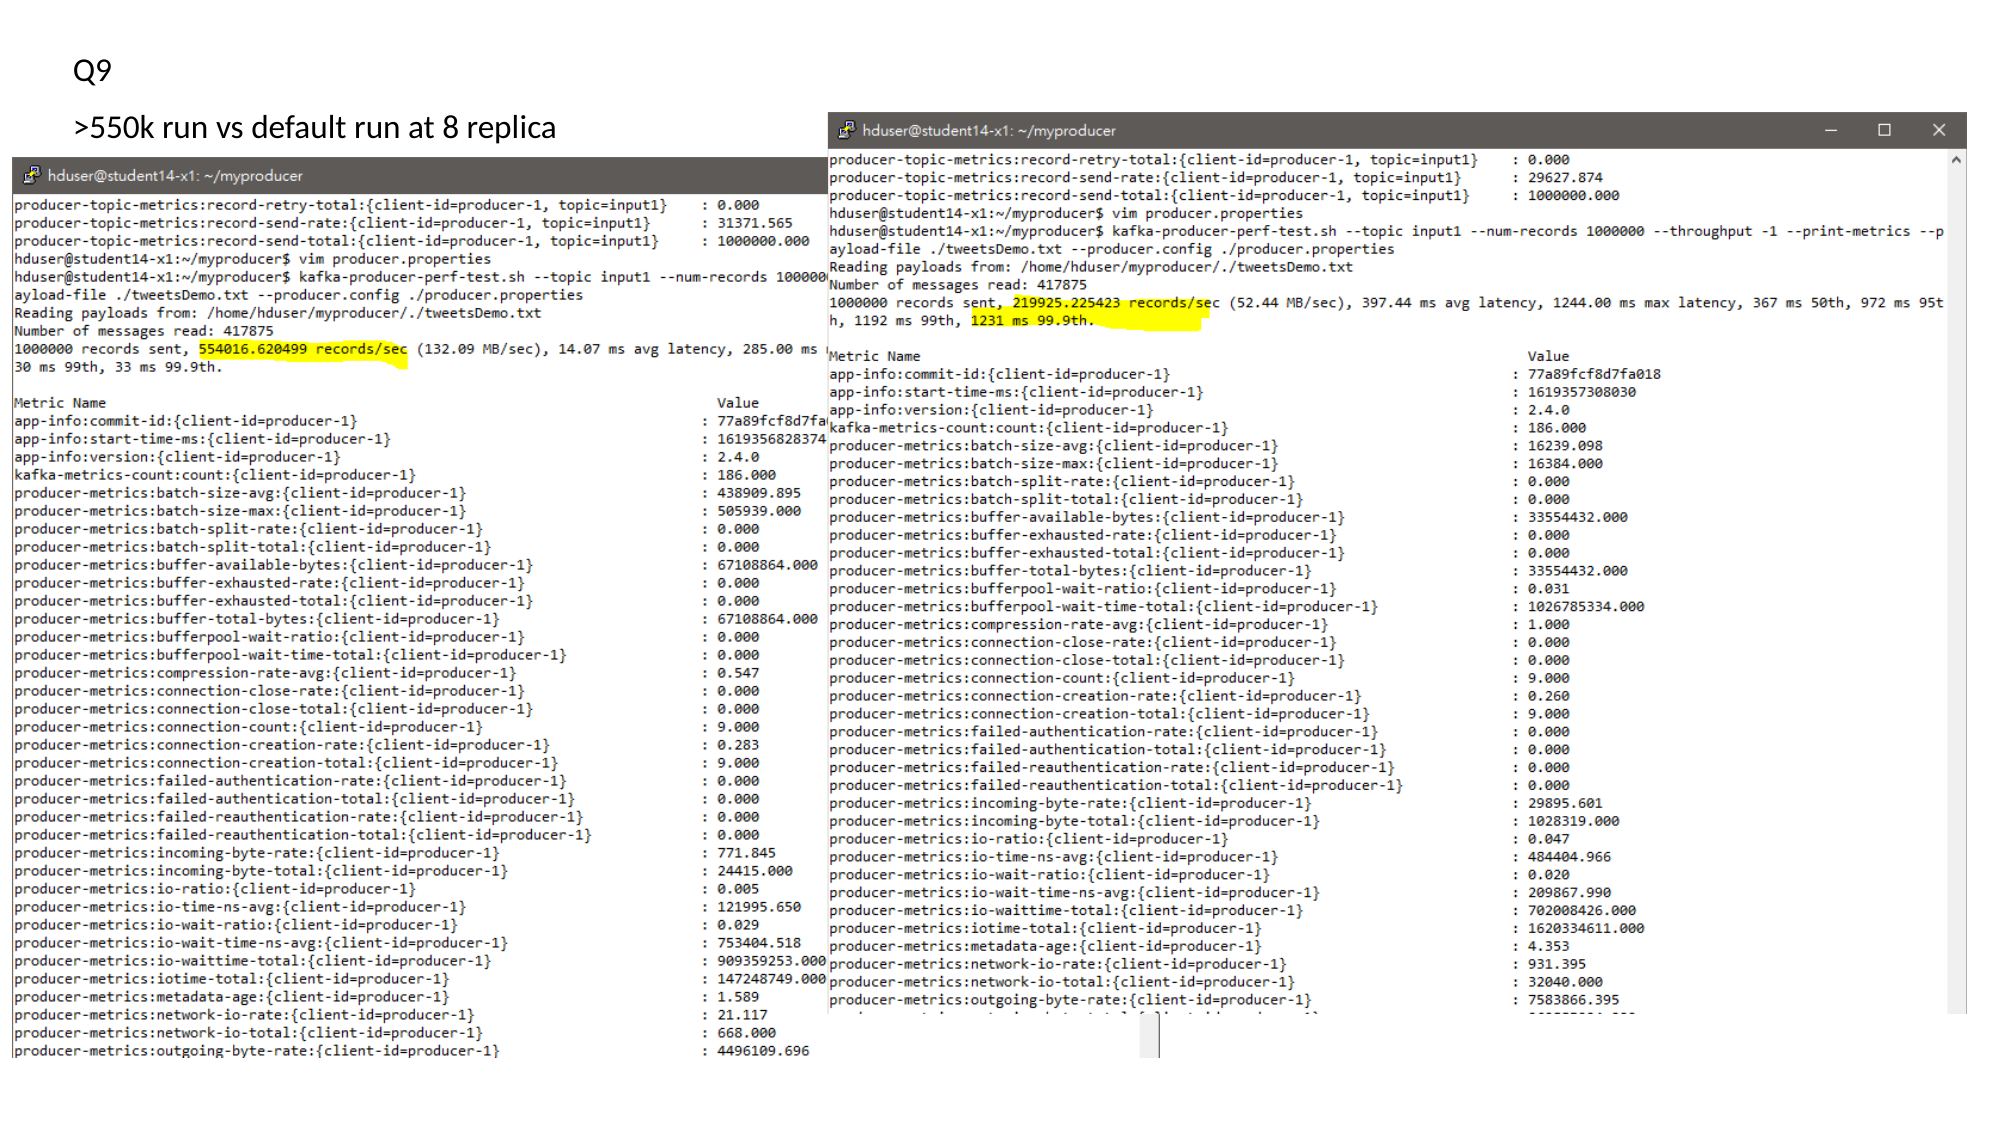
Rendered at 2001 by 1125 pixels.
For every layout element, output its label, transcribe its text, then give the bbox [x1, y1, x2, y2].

picture [12, 112, 1967, 1058]
list Q9 >550k run vs default run at 8 replica [57, 45, 1101, 157]
